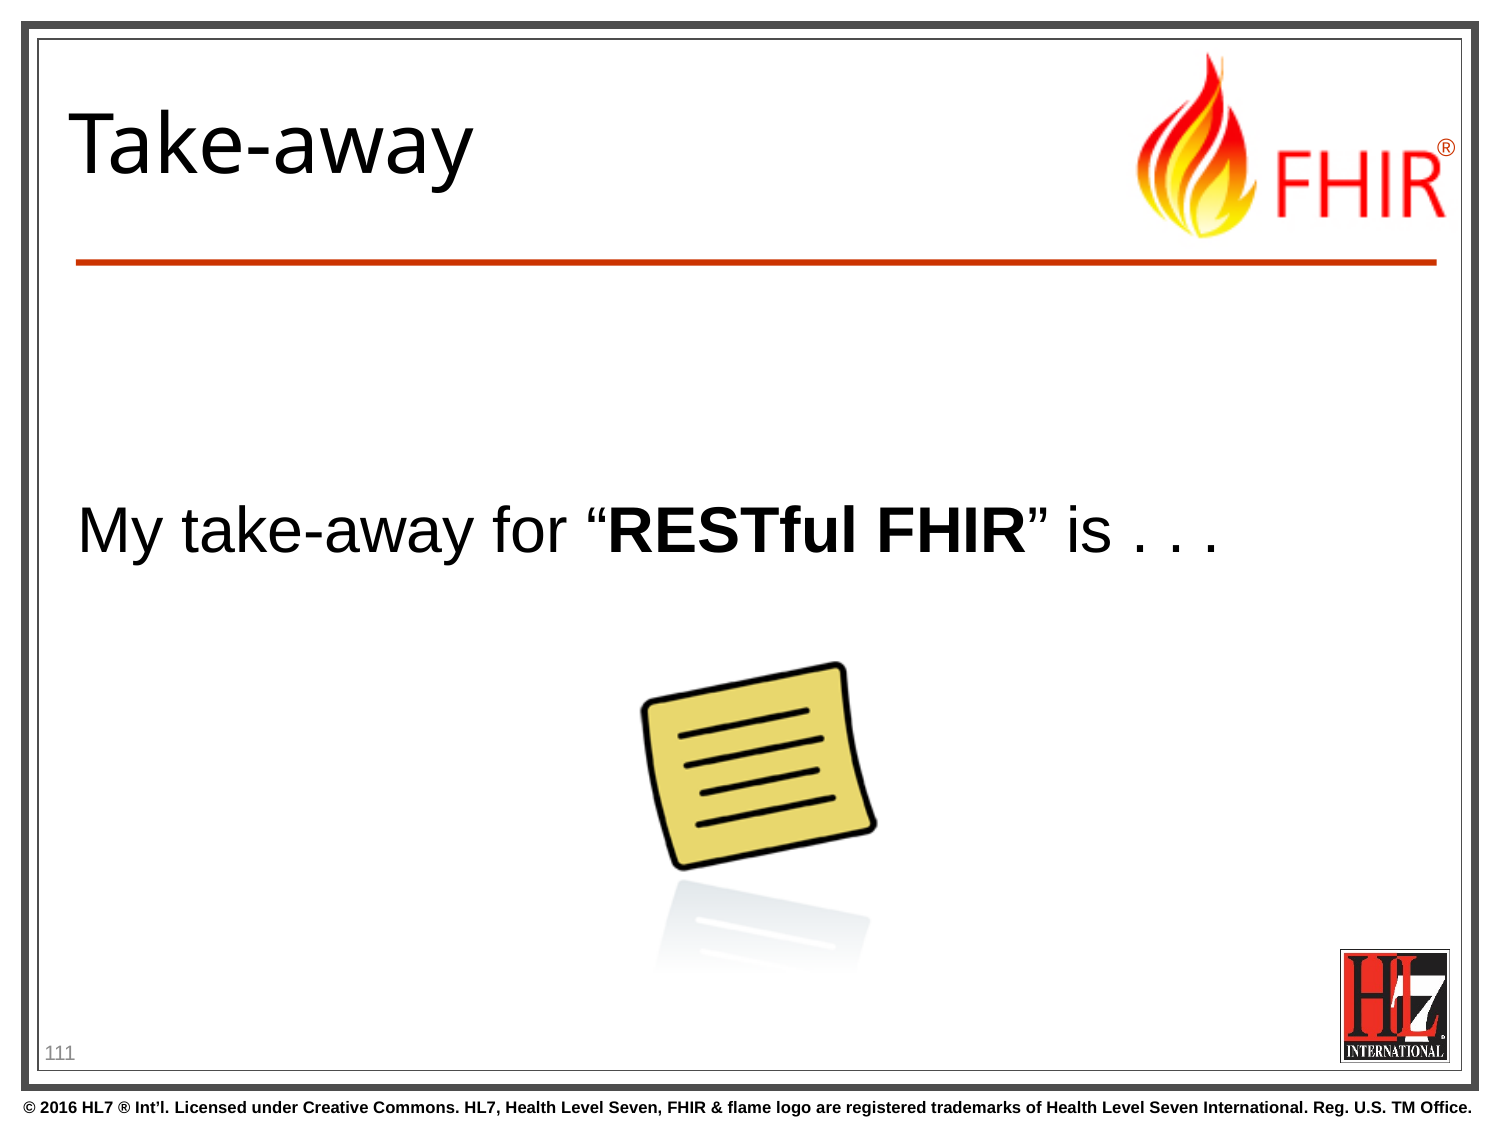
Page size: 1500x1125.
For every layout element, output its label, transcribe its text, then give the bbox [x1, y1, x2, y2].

slide_number 111 [29, 1034, 148, 1071]
title Take-away [53, 54, 1128, 244]
list My take-away for “RESTful FHIR” is . . . [62, 299, 1438, 1059]
picture [1340, 949, 1450, 1063]
picture [1124, 42, 1458, 249]
picture [587, 649, 926, 988]
